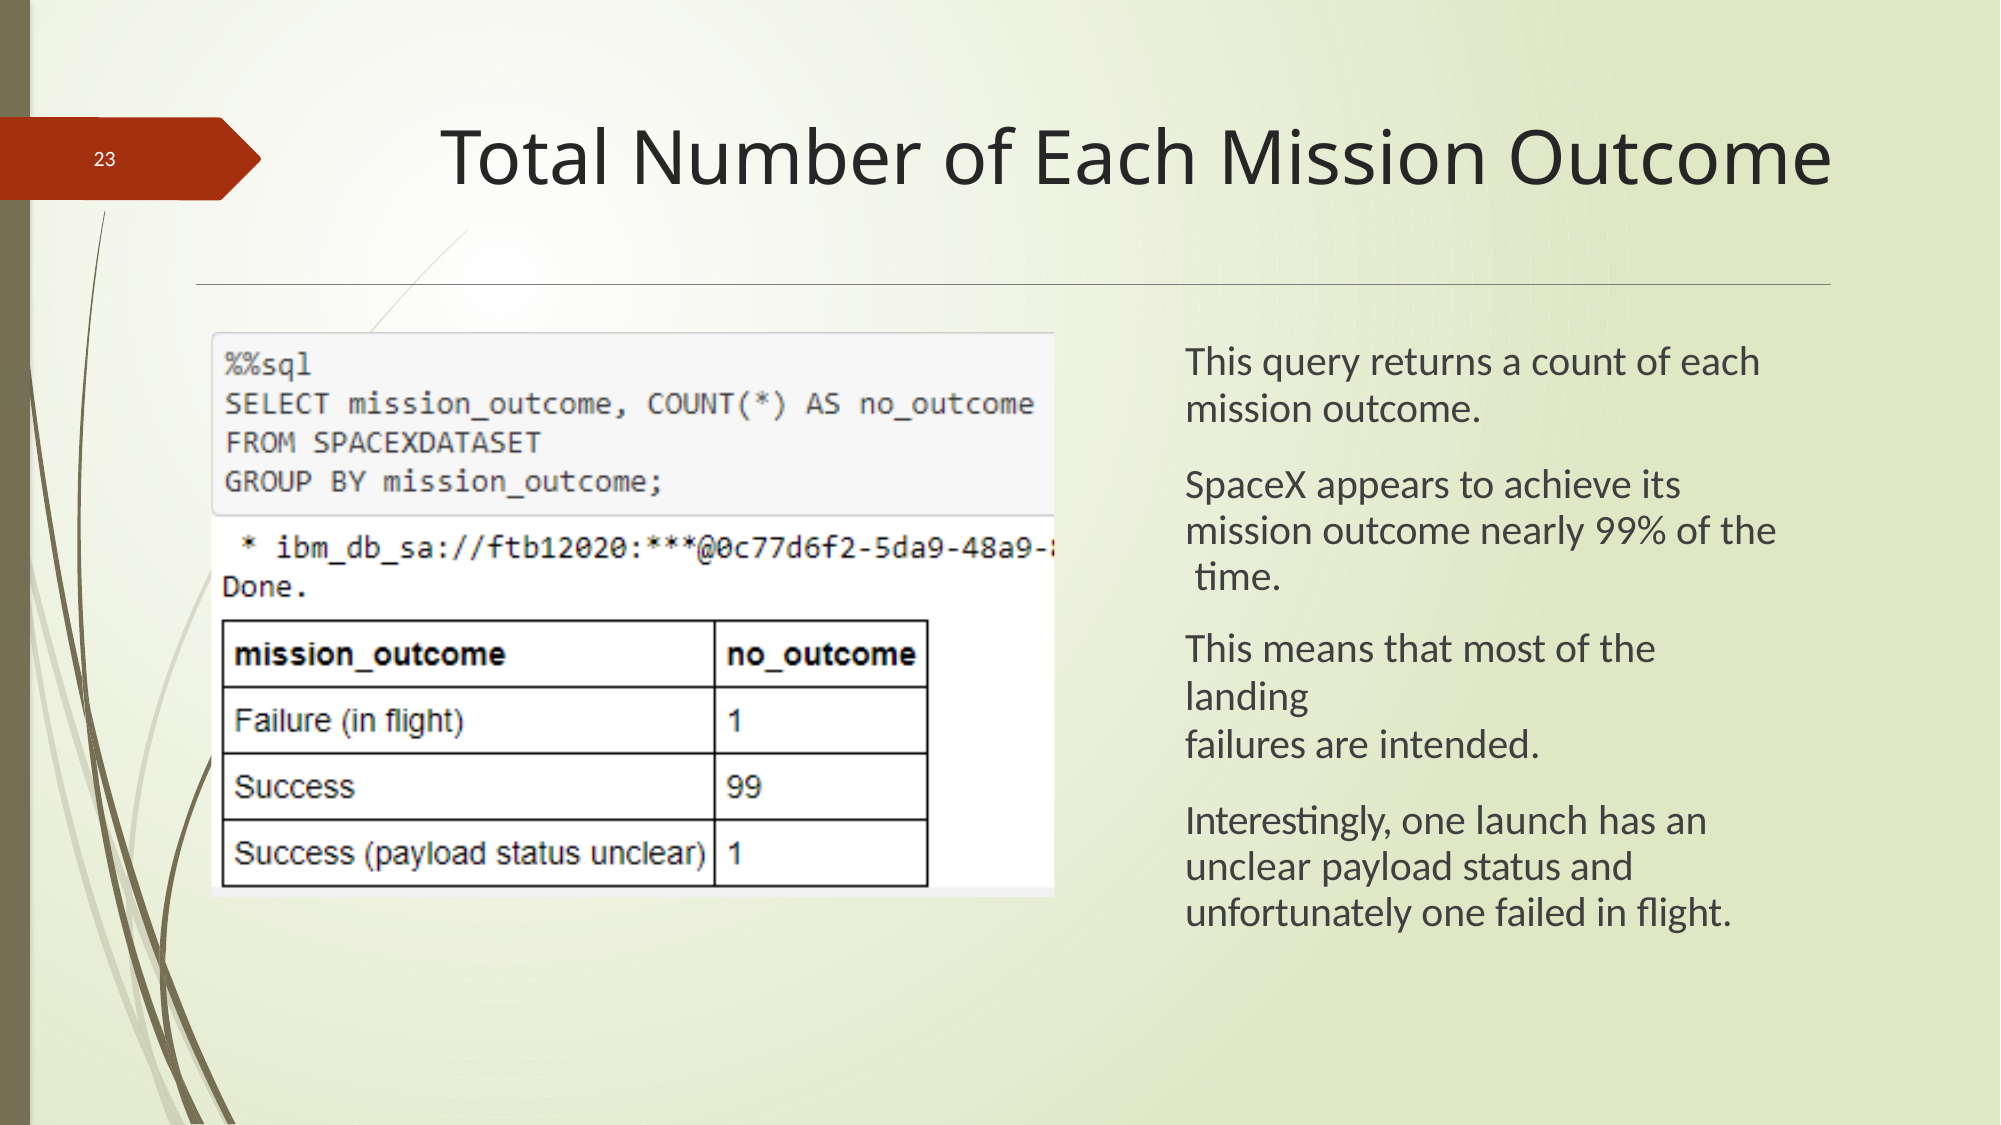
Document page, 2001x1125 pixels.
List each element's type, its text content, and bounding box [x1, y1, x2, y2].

slide_number 23 [87, 0, 216, 486]
text_box [211, 332, 1055, 897]
text_box Total Number of Each Mission Outcome [425, 102, 1949, 313]
text_box This query returns a count of each mission outcome. SpaceX appears to achieve its mission outcome nearly 99% of the time. This means that most of the landing failures are intended. Interestingly, one launch has an unclear payload status and unfortunately one failed in flight. [1182, 333, 1793, 935]
